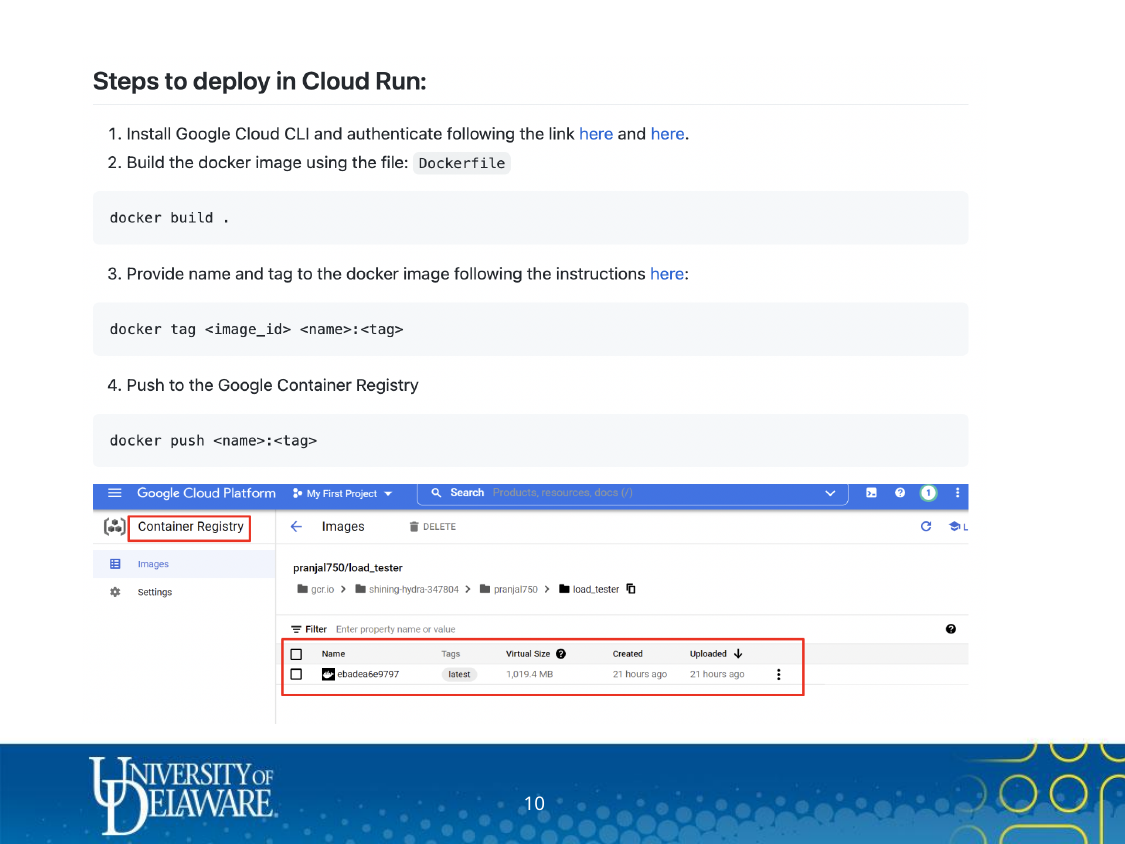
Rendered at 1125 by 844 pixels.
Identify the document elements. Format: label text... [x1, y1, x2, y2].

picture [0, 0, 1125, 844]
slide_number ‹#› [403, 782, 666, 828]
